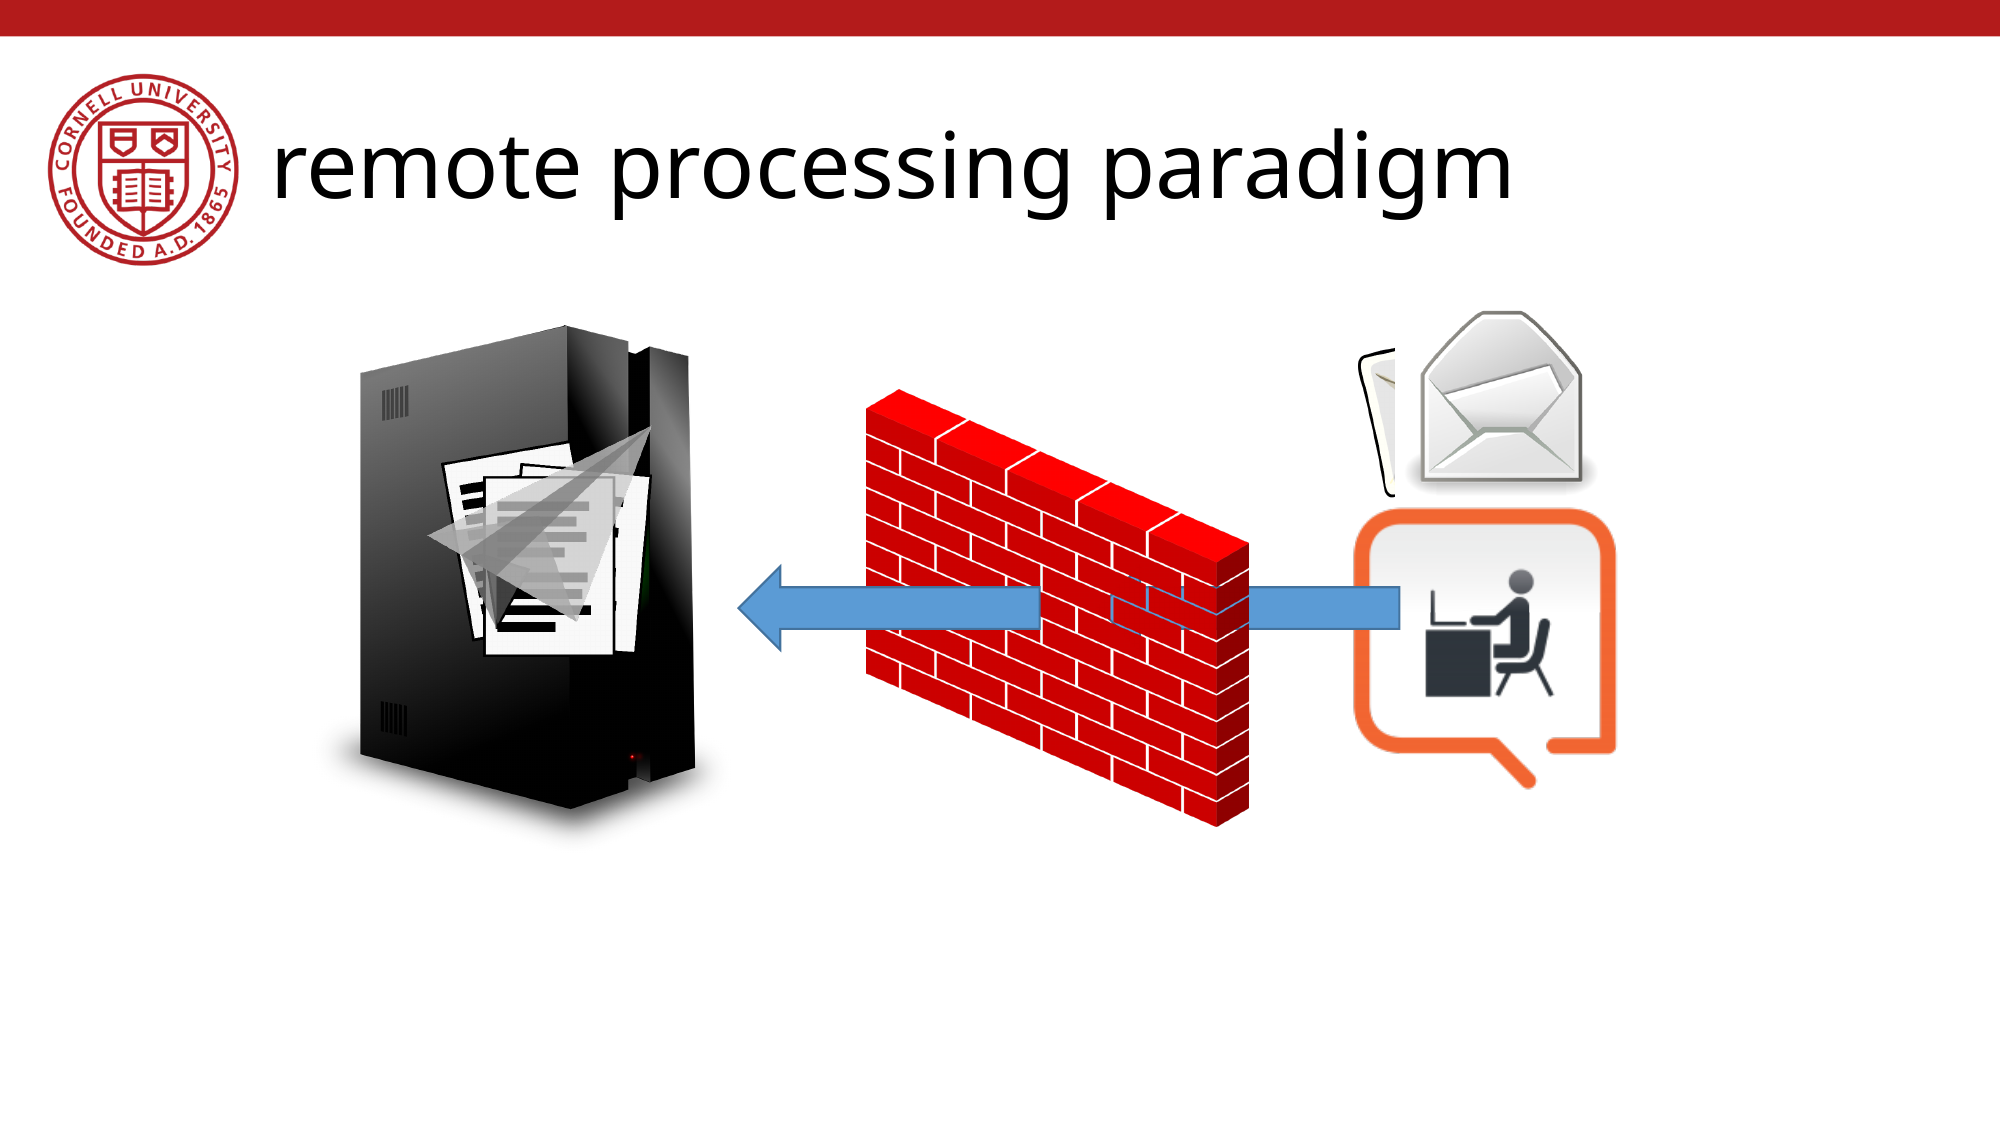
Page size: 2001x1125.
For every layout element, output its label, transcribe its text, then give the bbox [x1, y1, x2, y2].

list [1285, 485, 1677, 827]
text_box [1249, 586, 1285, 630]
text_box [739, 563, 866, 653]
picture [304, 325, 739, 854]
picture [866, 389, 1249, 827]
title remote processing paradigm [255, 59, 1860, 278]
picture [1358, 302, 1600, 507]
picture [39, 65, 255, 274]
